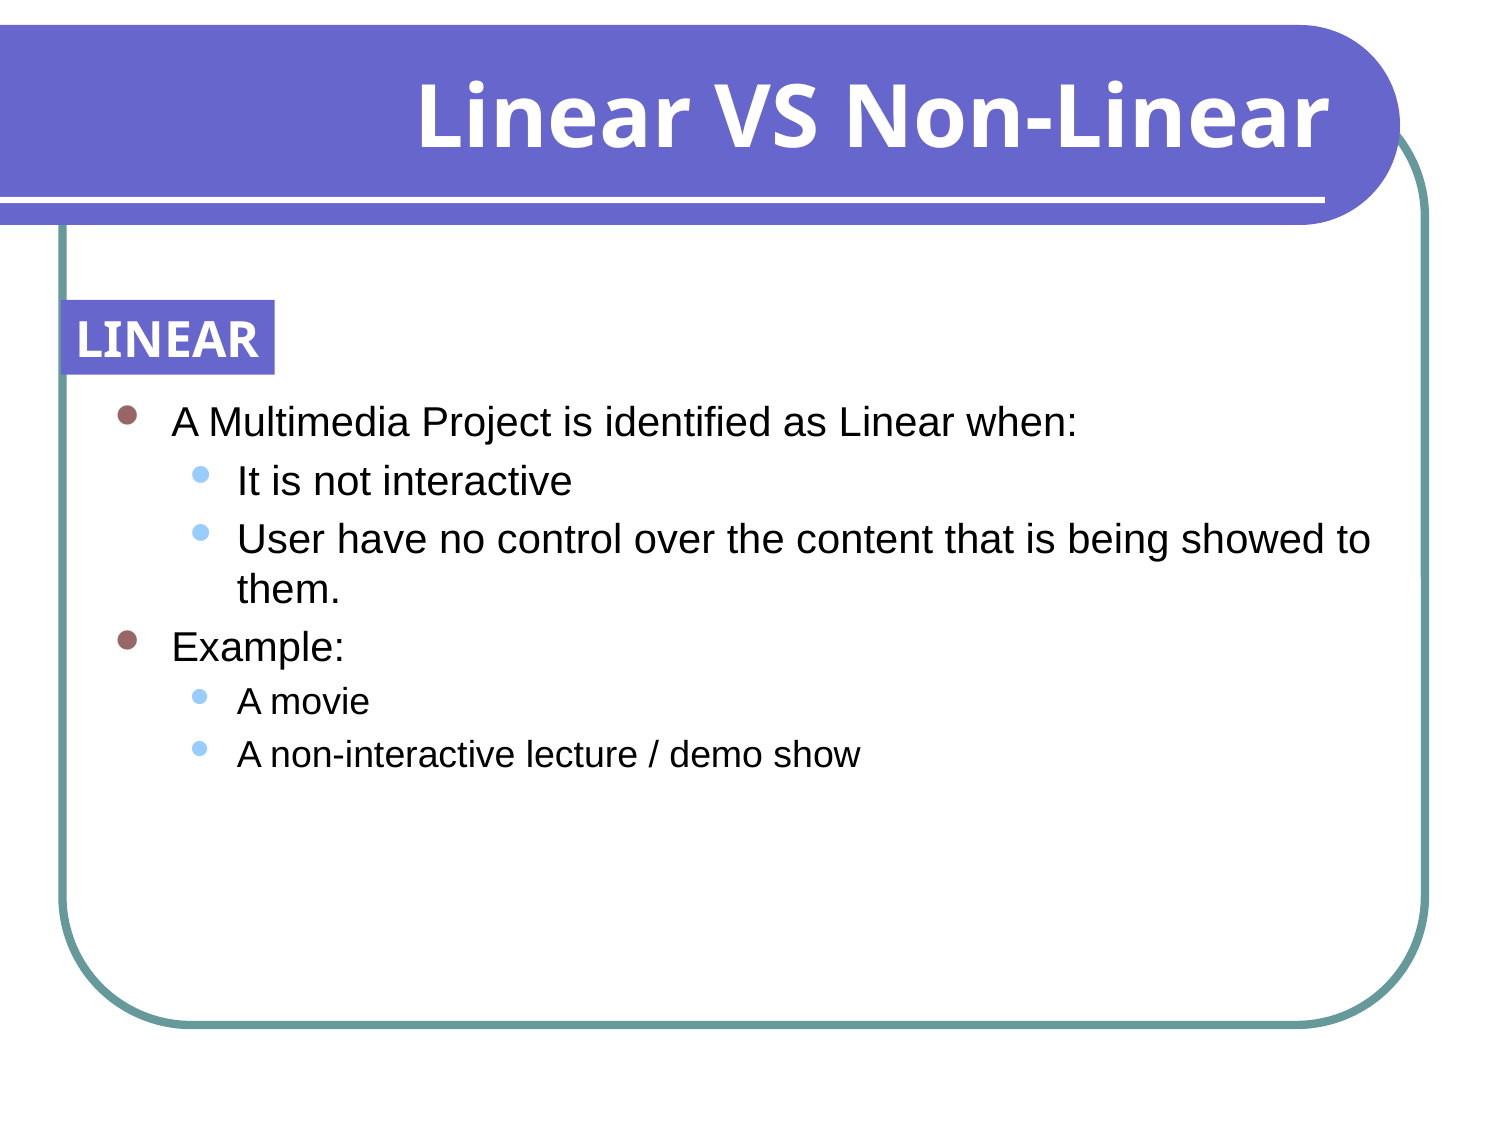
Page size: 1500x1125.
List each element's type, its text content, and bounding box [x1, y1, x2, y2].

text_box LINEAR [61, 299, 275, 375]
list A Multimedia Project is identified as Linear when: It is not interactive User have no control over the content that is being showed to them. Example: A movie A non-interactive lecture / demo show [99, 387, 1401, 845]
title Linear VS Non-Linear [31, 37, 1348, 188]
